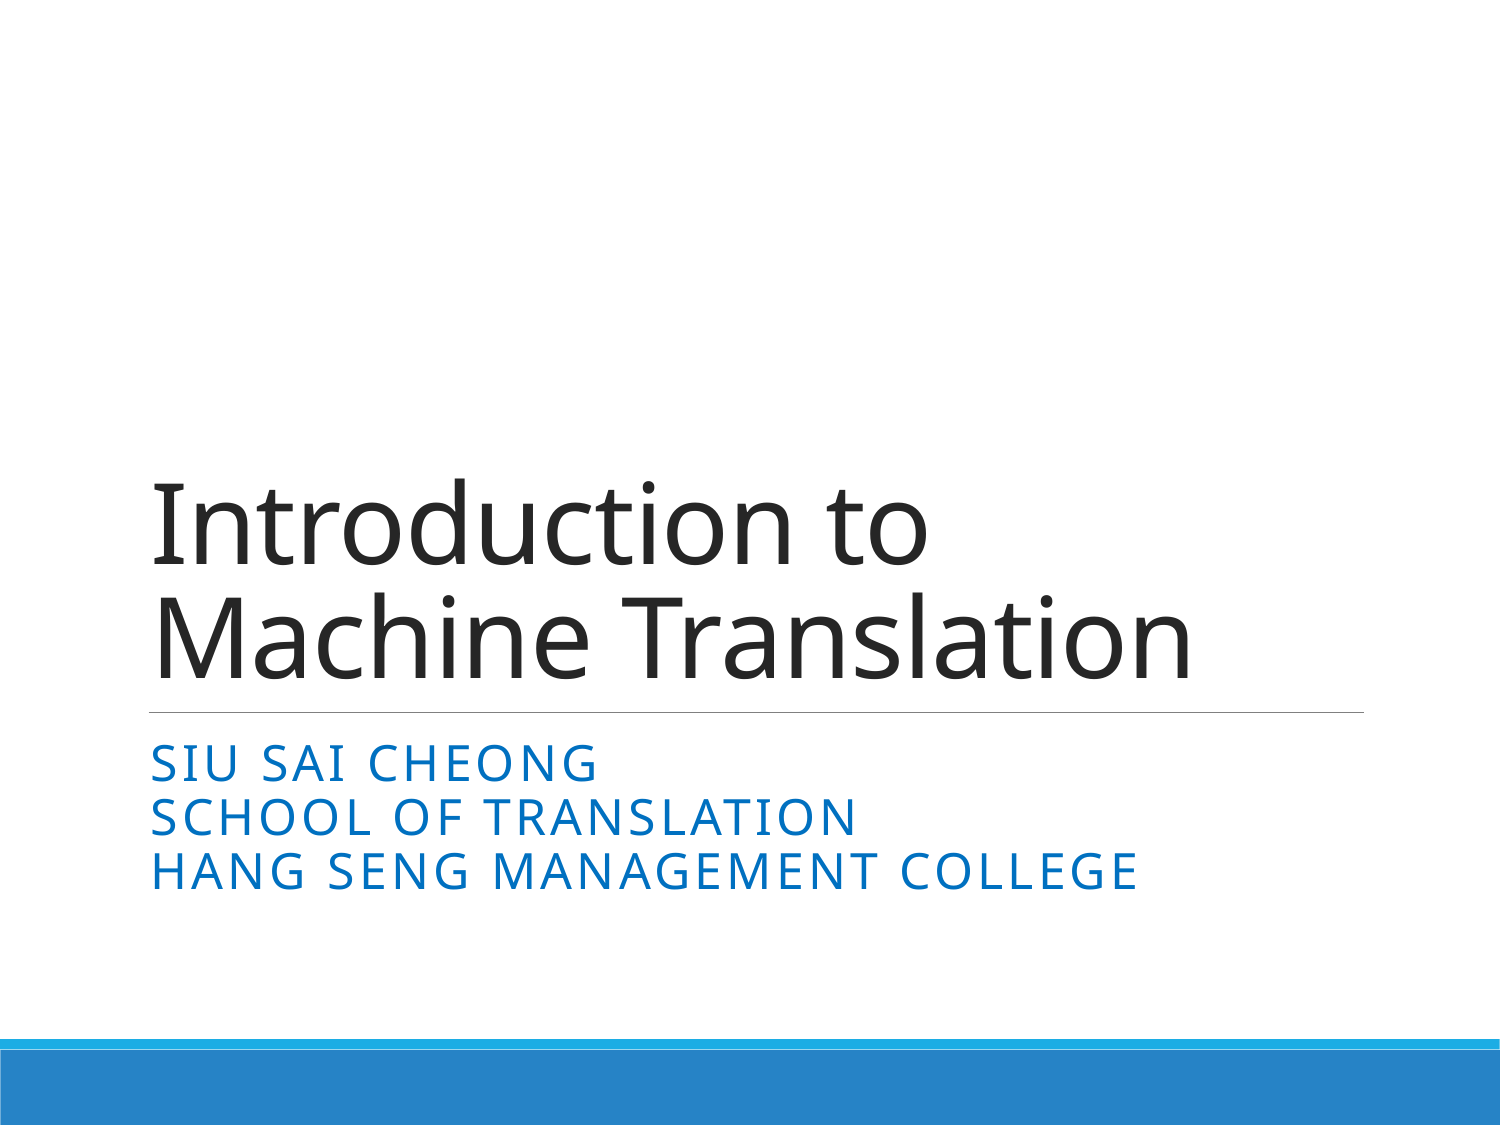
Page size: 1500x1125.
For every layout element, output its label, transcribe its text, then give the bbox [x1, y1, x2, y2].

subtitle SIU Sai Cheong School of Translation Hang Seng Management College [135, 730, 1373, 919]
title Introduction to Machine Translation [135, 124, 1373, 710]
